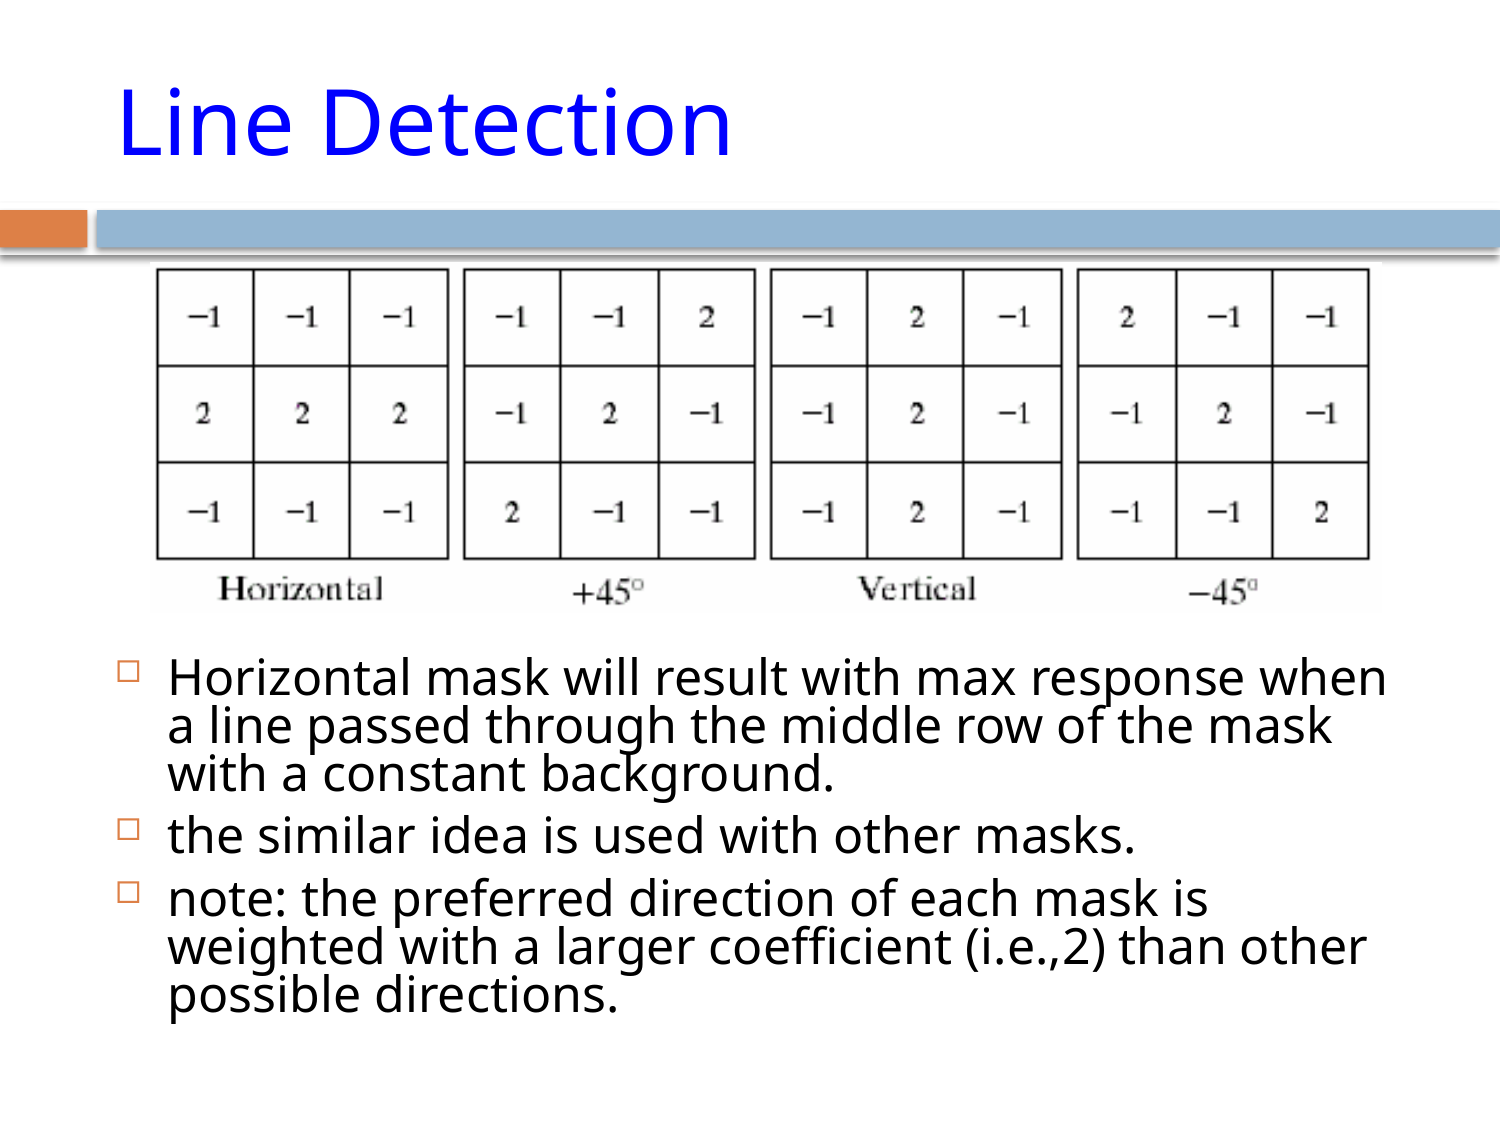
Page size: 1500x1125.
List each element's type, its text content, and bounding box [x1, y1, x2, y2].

title Line Detection [100, 37, 1438, 200]
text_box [149, 262, 1383, 617]
list Horizontal mask will result with max response when a line passed through the middle row of the mask with a constant background. the similar idea is used with other masks. note: the preferred direction of each mask is weighted with a larger coefficient (i.e.,2) than other possible directions. [100, 262, 1438, 1113]
